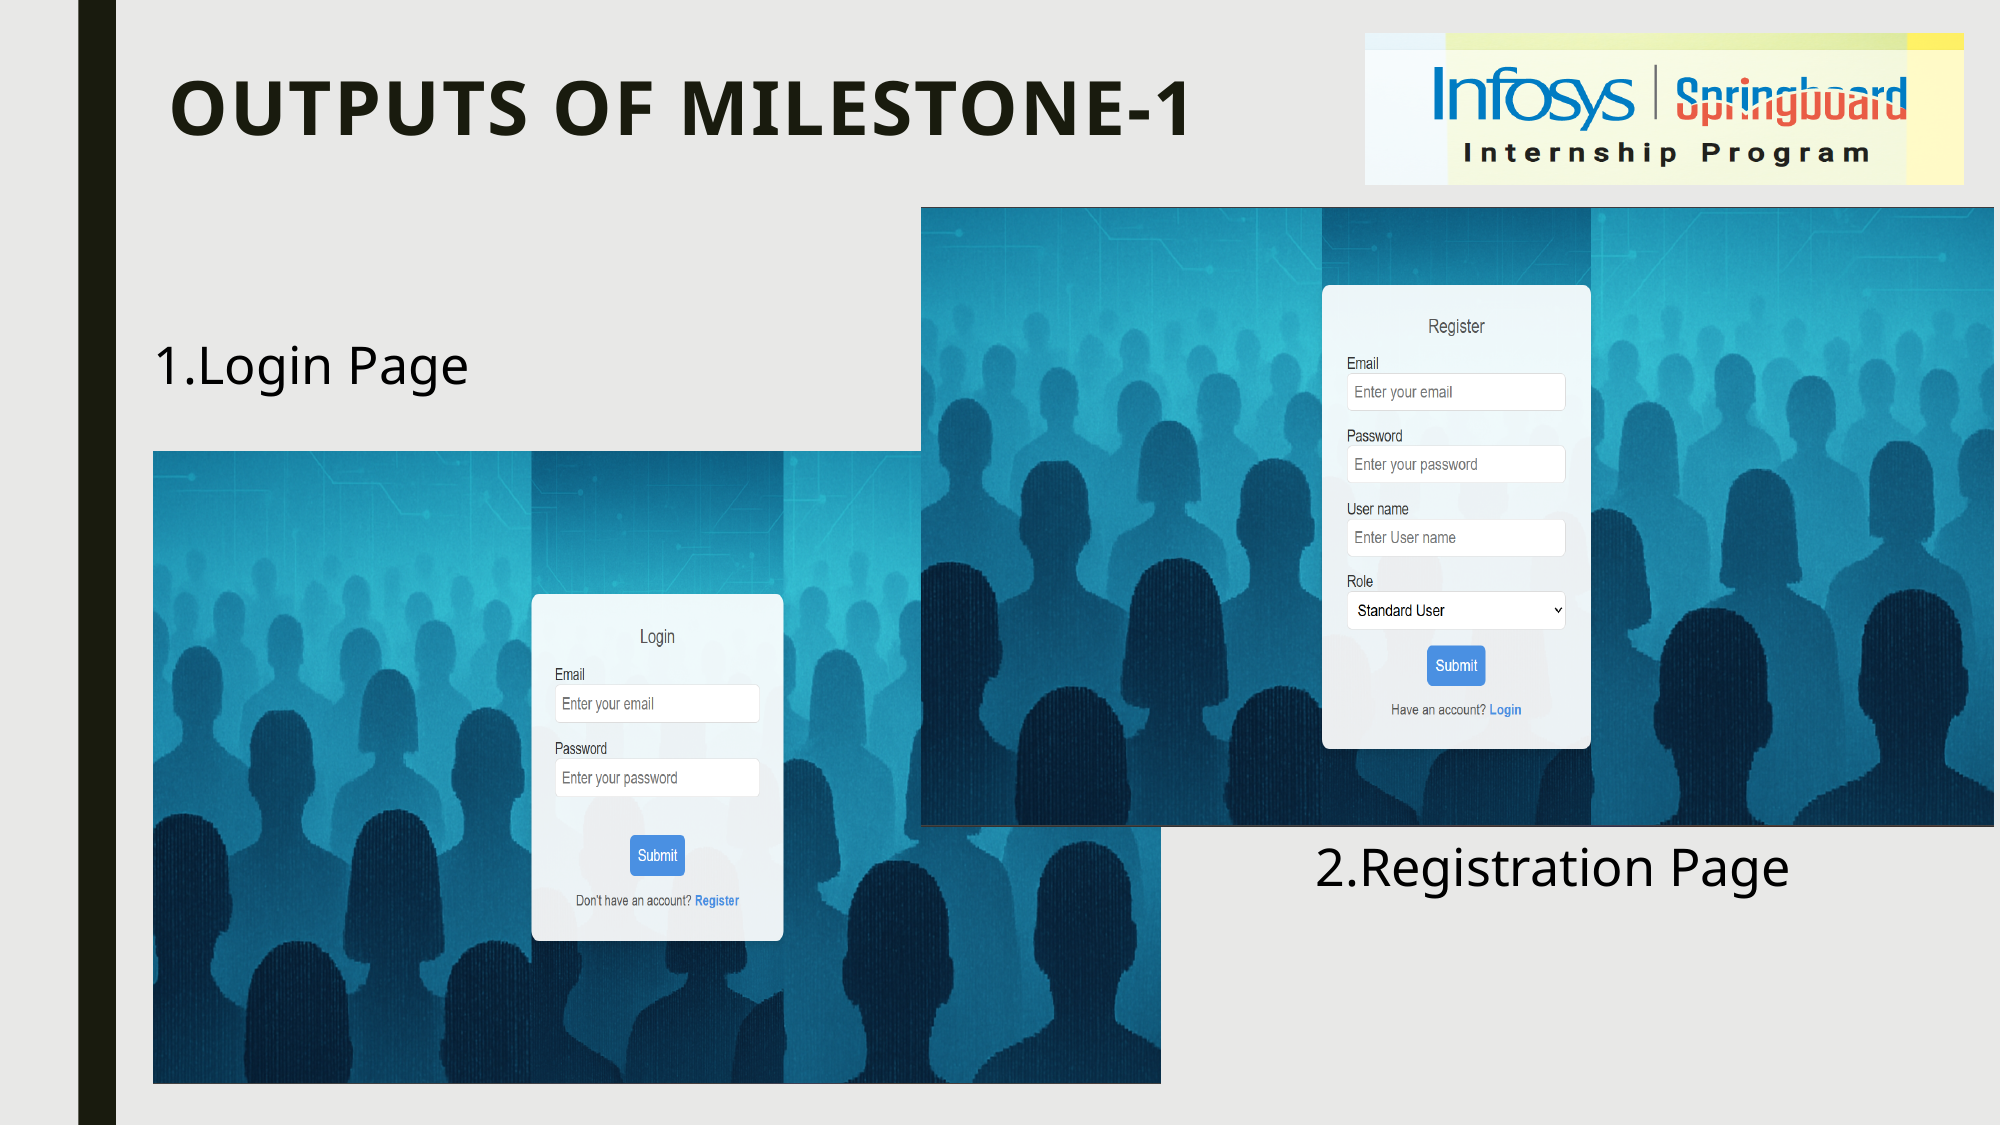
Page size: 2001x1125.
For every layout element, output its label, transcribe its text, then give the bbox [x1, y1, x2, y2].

picture [921, 207, 1994, 827]
title Outputs of milestone-1 [153, 64, 1365, 177]
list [153, 451, 1161, 1084]
text_box 2.Registration Page [1300, 827, 1807, 904]
text_box 1.Login Page [139, 324, 485, 403]
picture [1365, 33, 1964, 185]
